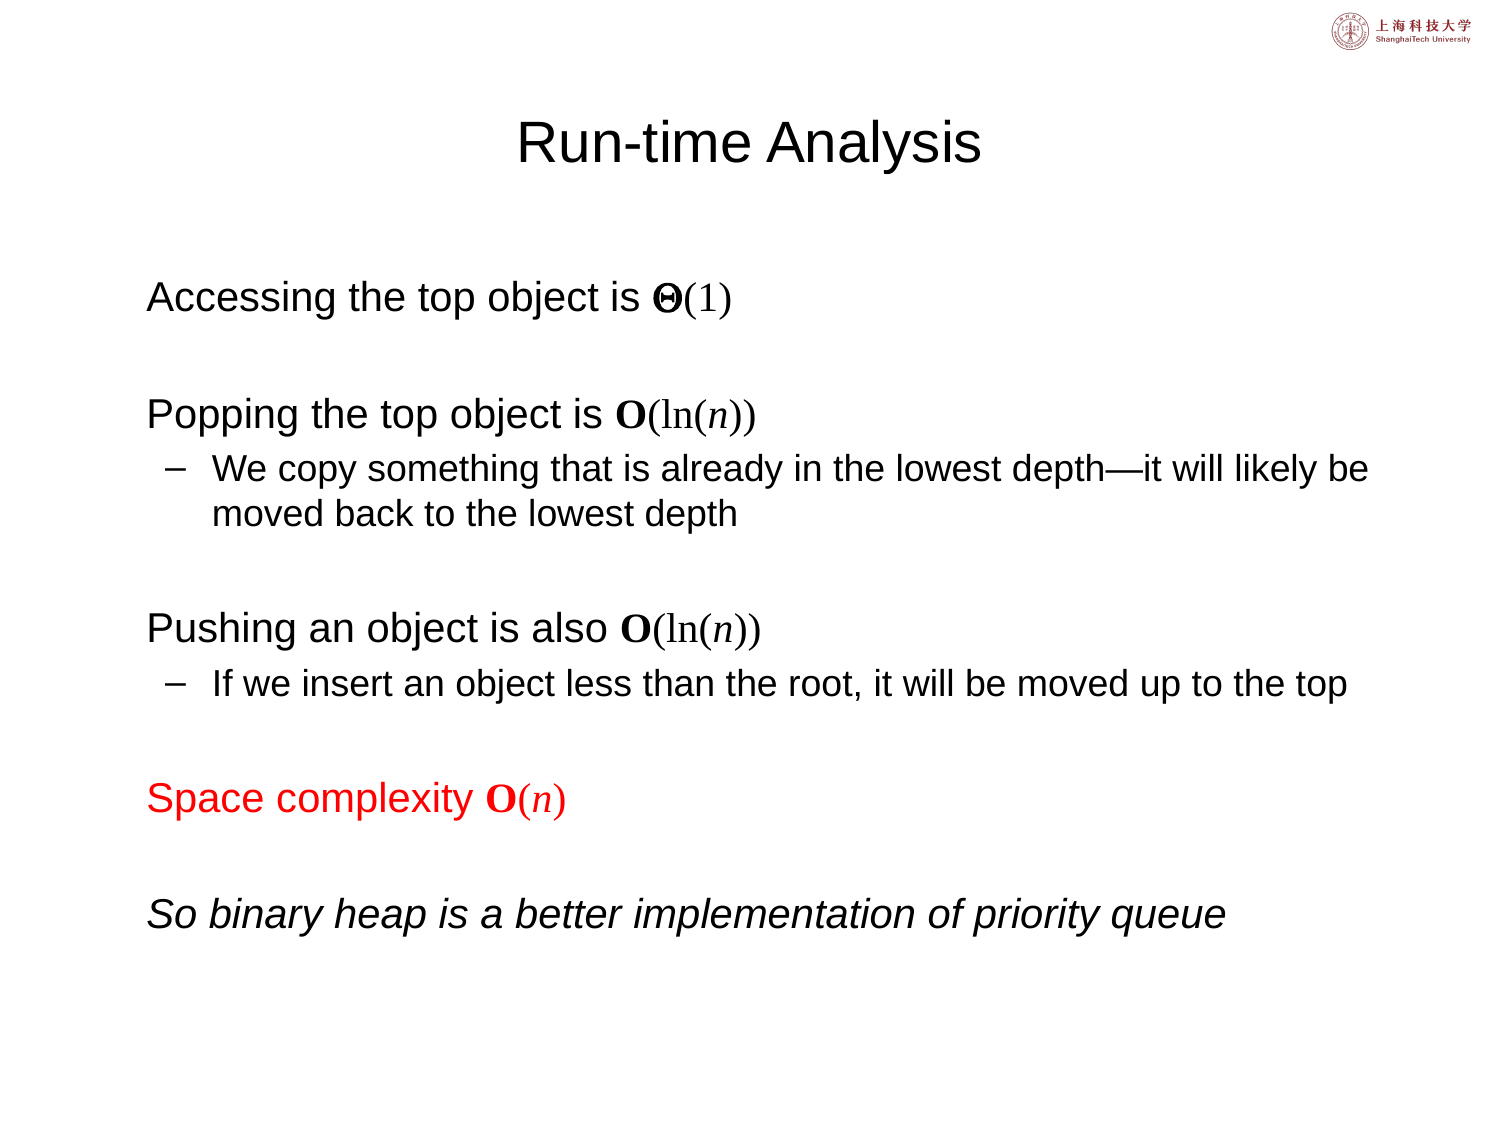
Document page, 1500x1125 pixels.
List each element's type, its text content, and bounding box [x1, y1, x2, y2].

list Accessing the top object is Q(1) Popping the top object is O(ln(n)) We copy something that is already in the lowest depth—it will likely be moved back to the lowest depth Pushing an object is also O(ln(n)) If we insert an object less than the root, it will be moved up to the top Space complexity O(n) So binary heap is a better implementation of priority queue [75, 262, 1425, 1005]
picture [1327, 0, 1478, 109]
title Run-time Analysis [75, 45, 1425, 233]
